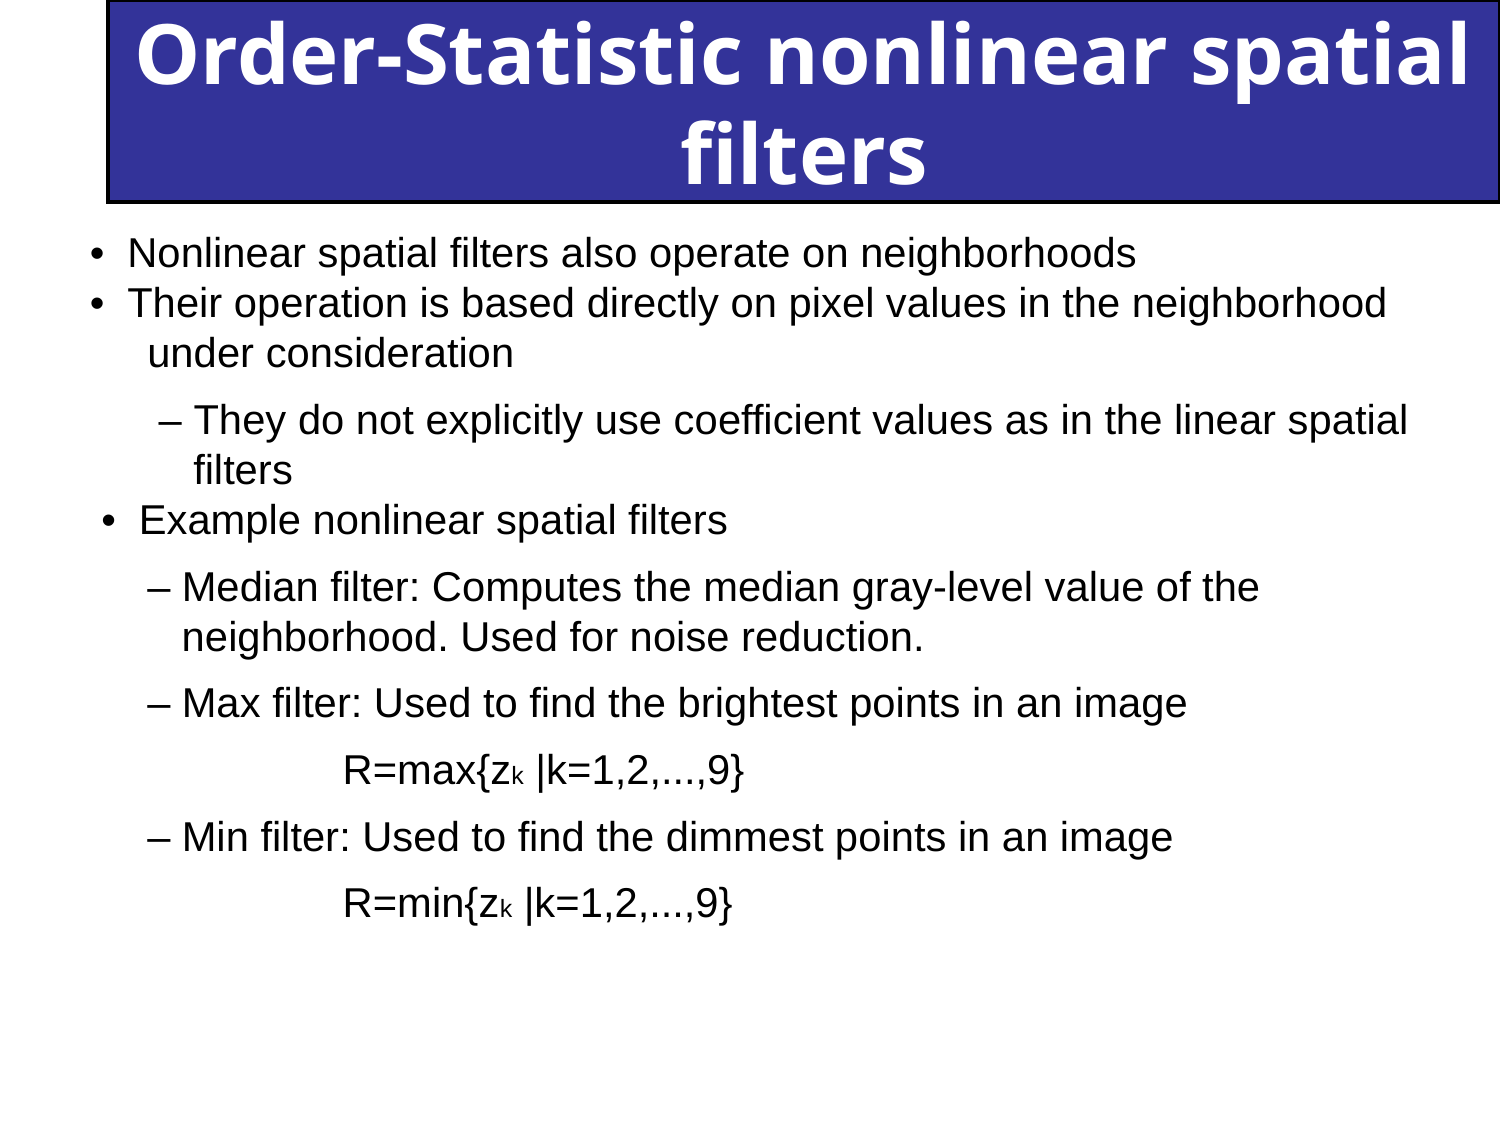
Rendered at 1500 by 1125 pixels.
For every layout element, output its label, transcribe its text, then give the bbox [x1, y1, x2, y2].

text_box Order-Statistic nonlinear spatial filters [107, 0, 1500, 202]
text_box • Nonlinear spatial filters also operate on neighborhoods • Their operation is based directly on pixel values in the neighborhood under consideration – They do not explicitly use coefficient values as in the linear spatial filters • Example nonlinear spatial filters – Median filter: Computes the median gray-level value of the neighborhood. Used for noise reduction. – Max filter: Used to find the brightest points in an image R=max{zk |k=1,2,...,9} – Min filter: Used to find the dimmest points in an image R=min{zk |k=1,2,...,9} [74, 218, 1425, 1125]
